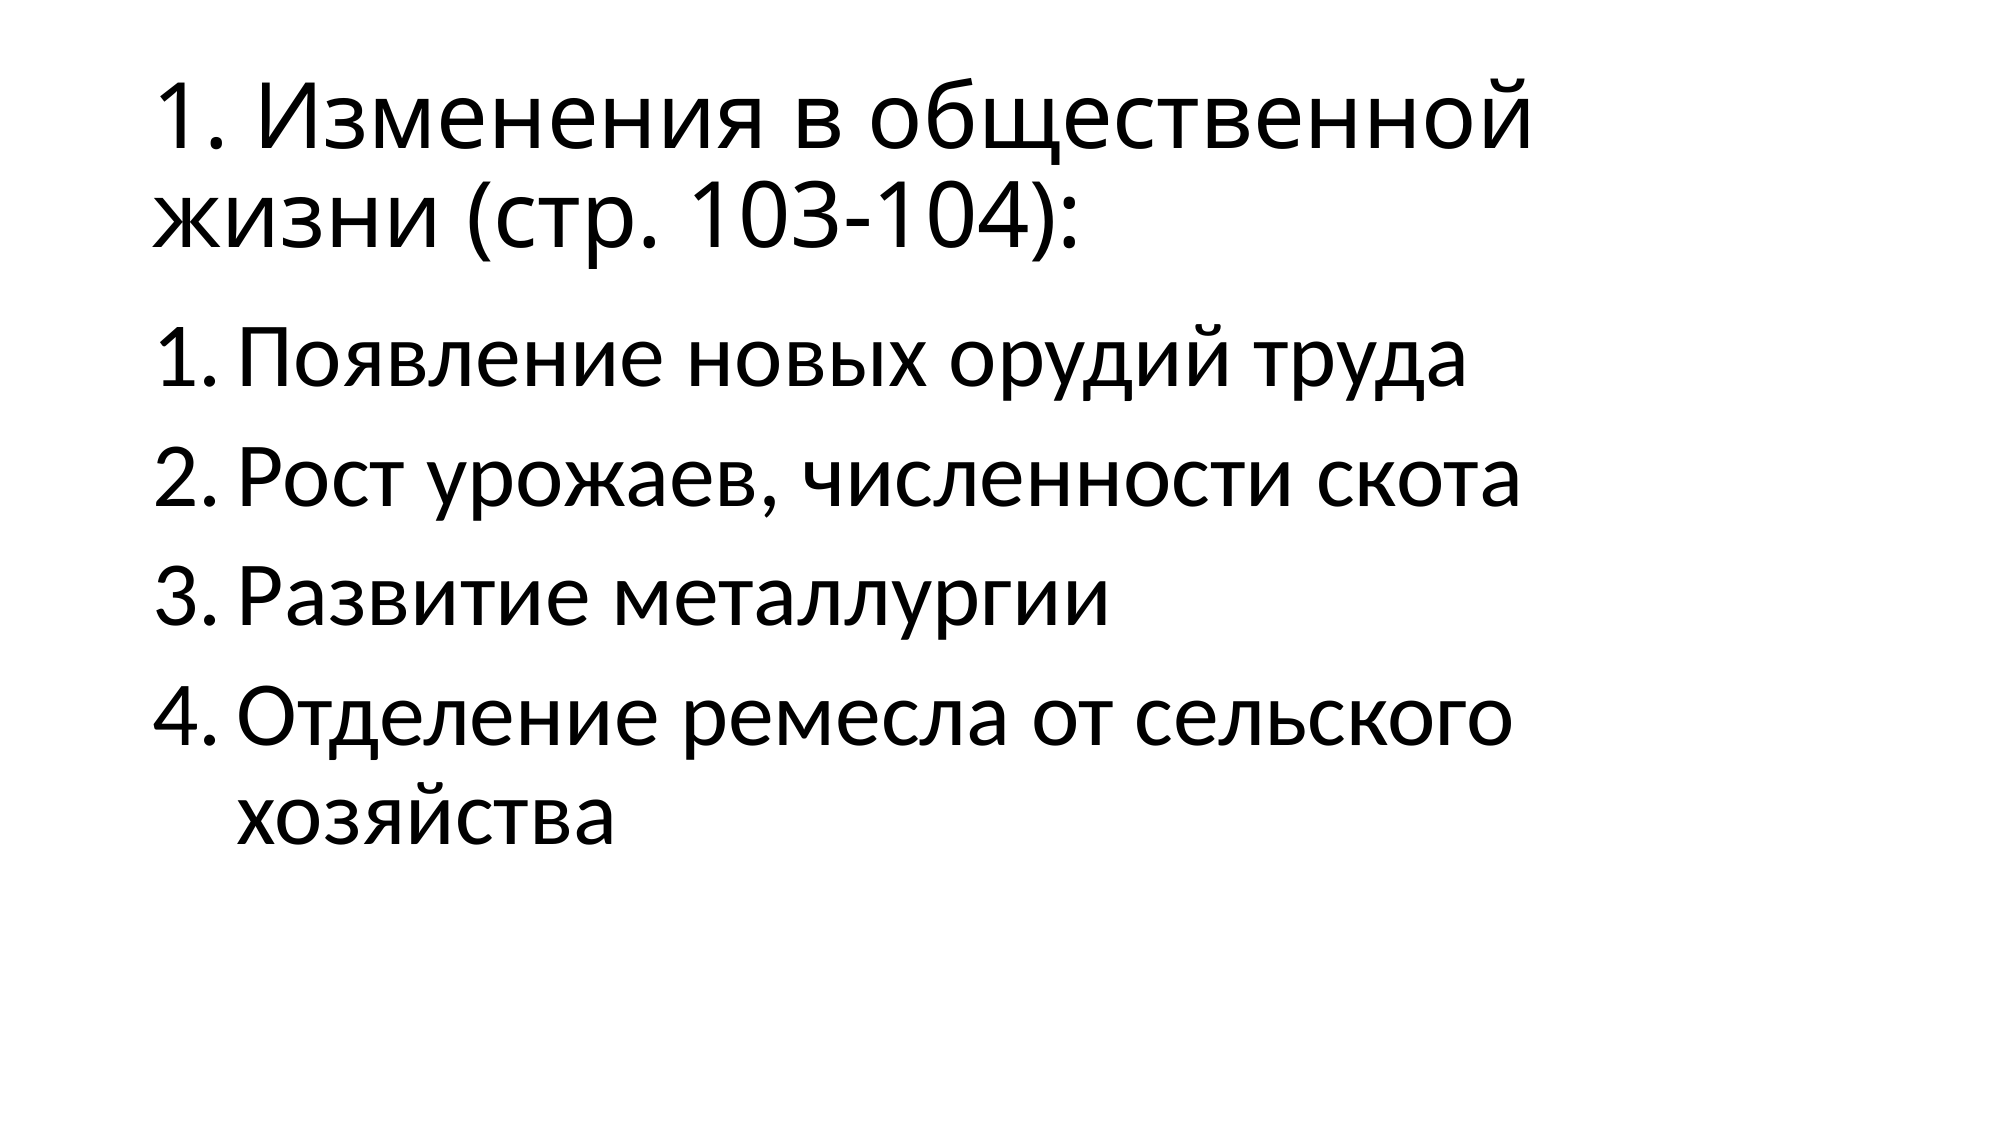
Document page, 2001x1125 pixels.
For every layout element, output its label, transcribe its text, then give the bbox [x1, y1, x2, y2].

title 1. Изменения в общественной жизни (стр. 103-104): [137, 59, 1863, 278]
list Появление новых орудий труда Рост урожаев, численности скота Развитие металлургии Отделение ремесла от сельского хозяйства [137, 299, 1863, 1014]
